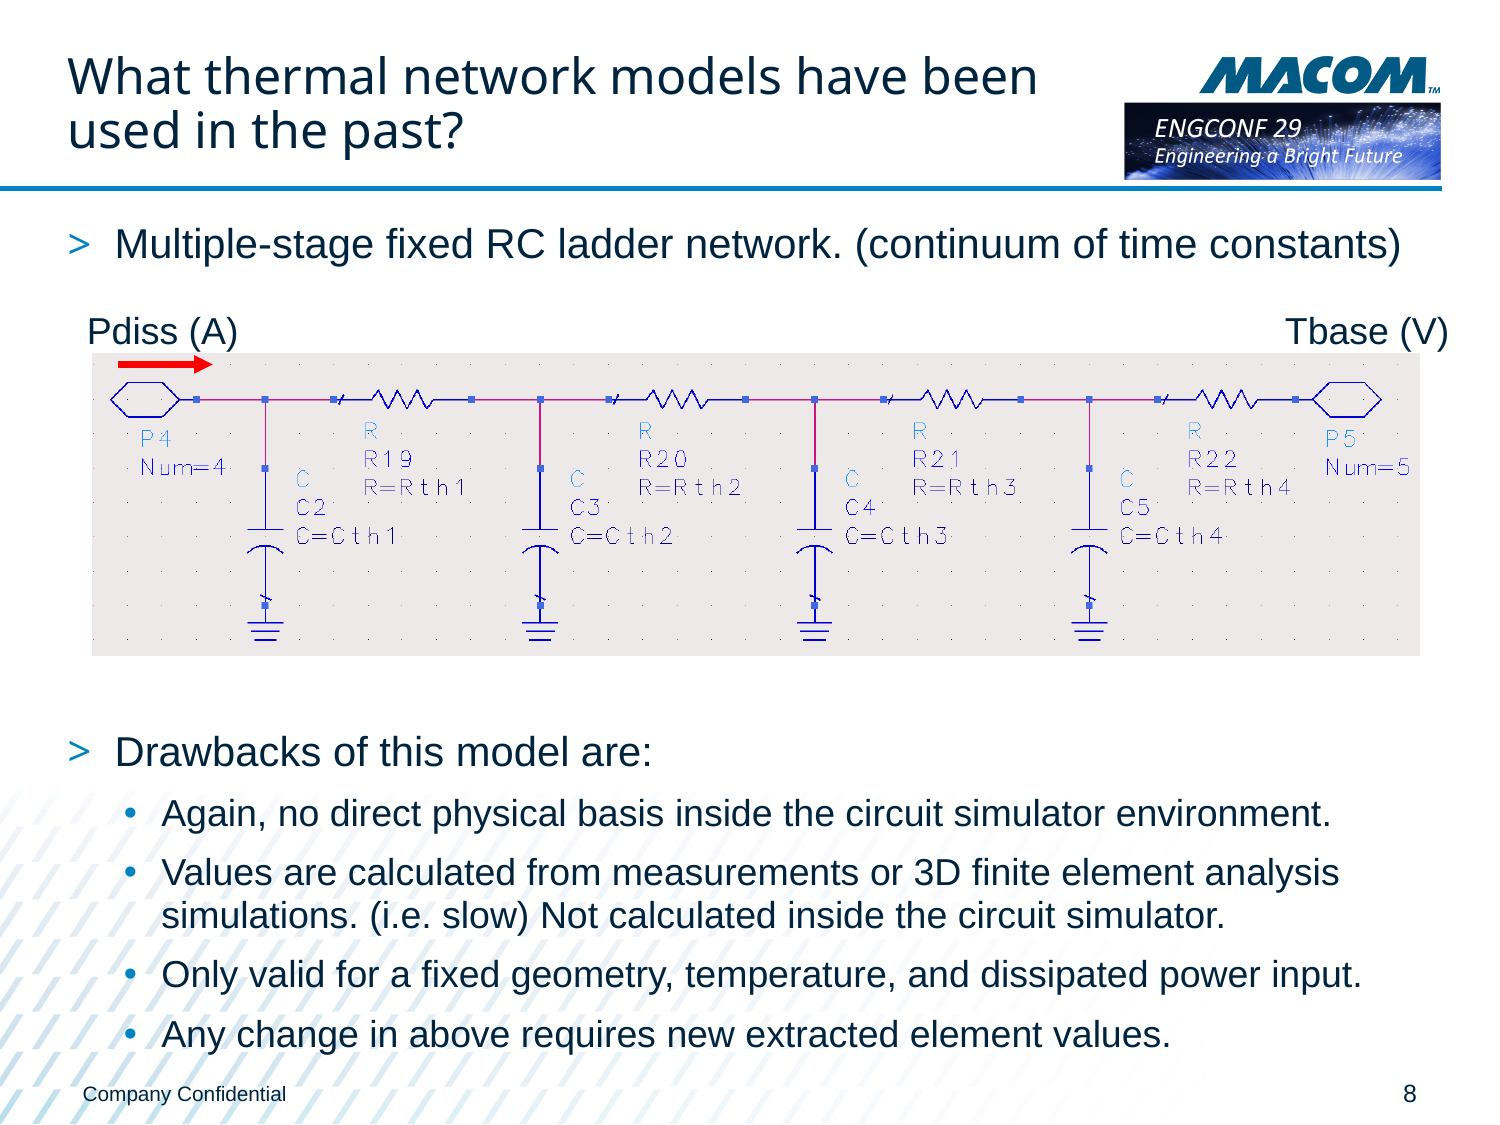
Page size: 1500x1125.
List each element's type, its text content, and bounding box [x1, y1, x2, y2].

picture [1199, 56, 1444, 98]
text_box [76, 299, 1431, 656]
title What thermal network models have been used in the past? [67, 50, 1118, 157]
list Multiple-stage fixed RC ladder network. (continuum of time constants) Drawbacks of this model are: Again, no direct physical basis inside the circuit simulator environment. Values are calculated from measurements or 3D finite element analysis simulations. (i.e. slow) Not calculated inside the circuit simulator. Only valid for a fixed geometry, temperature, and dissipated power input. Any change in above requires new extracted element values. [67, 220, 1476, 1058]
picture [0, 712, 1500, 1125]
picture [1124, 101, 1441, 180]
picture [1346, 68, 1358, 82]
